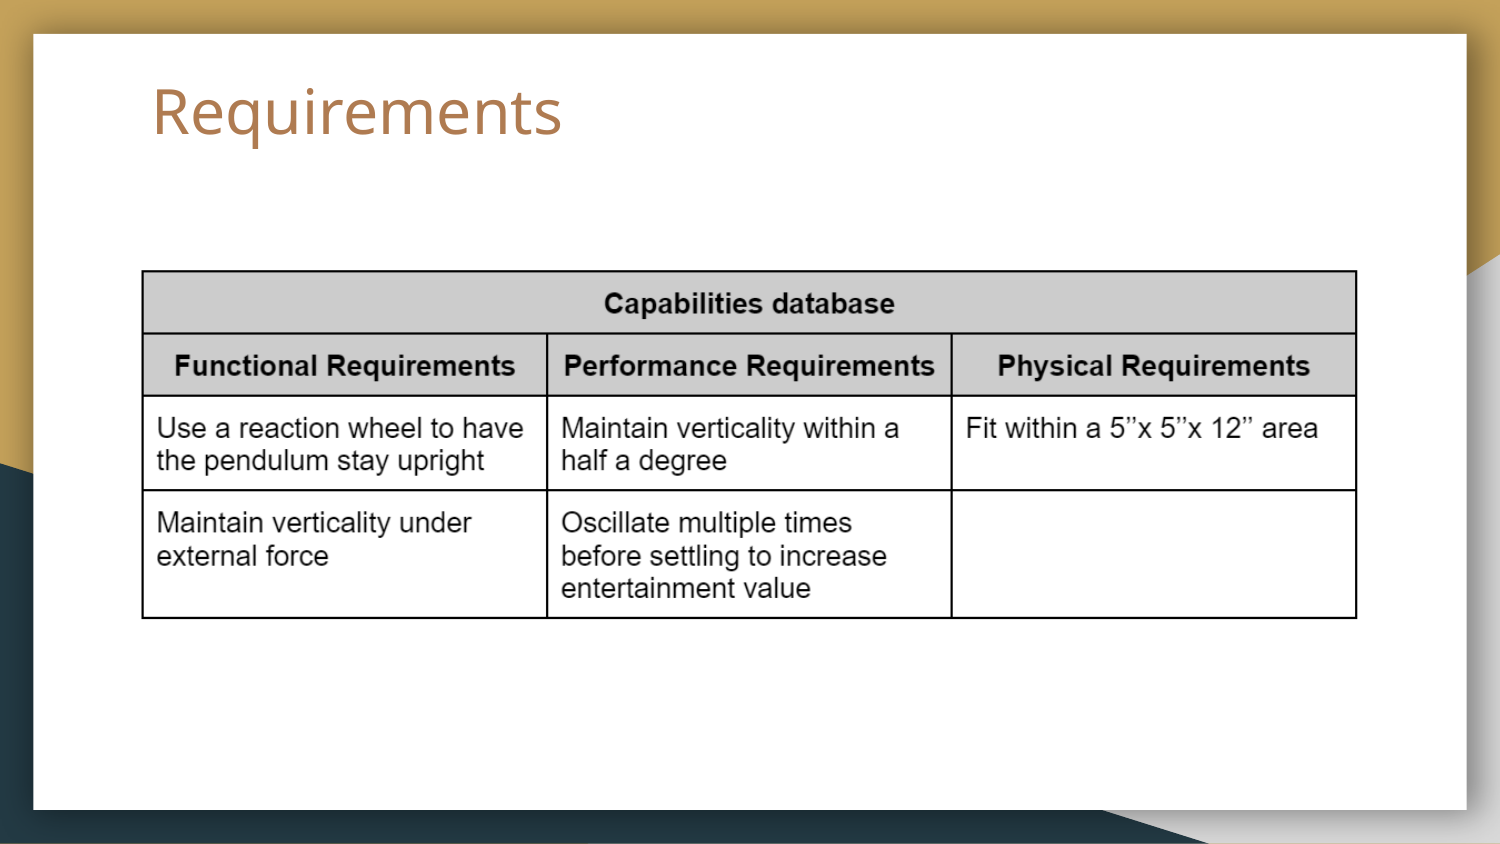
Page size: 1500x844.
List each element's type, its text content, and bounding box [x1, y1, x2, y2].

picture [116, 247, 1384, 659]
title Requirements [136, 52, 1441, 175]
